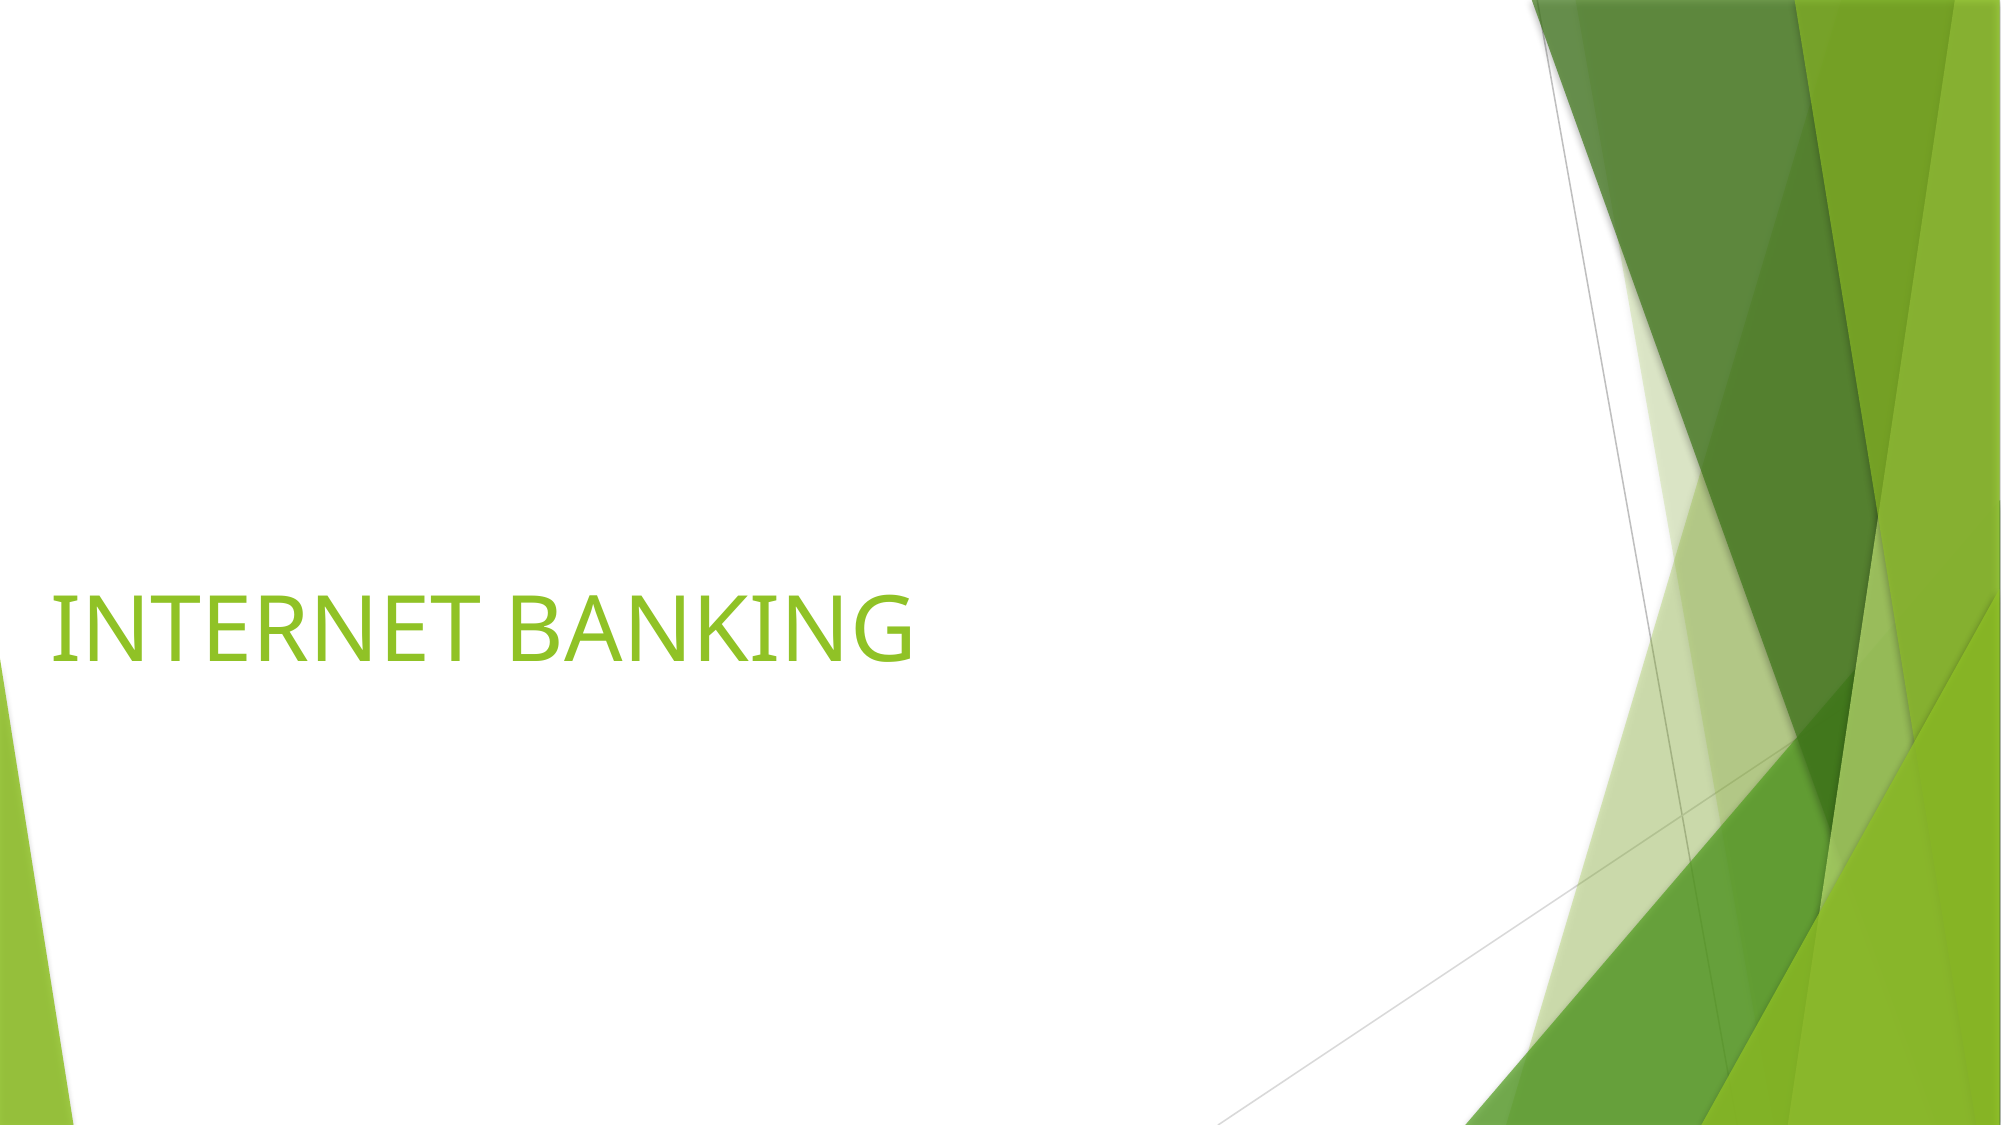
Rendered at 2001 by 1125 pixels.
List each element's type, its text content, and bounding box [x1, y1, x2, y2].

title INTERNET BANKING [35, 451, 1446, 669]
